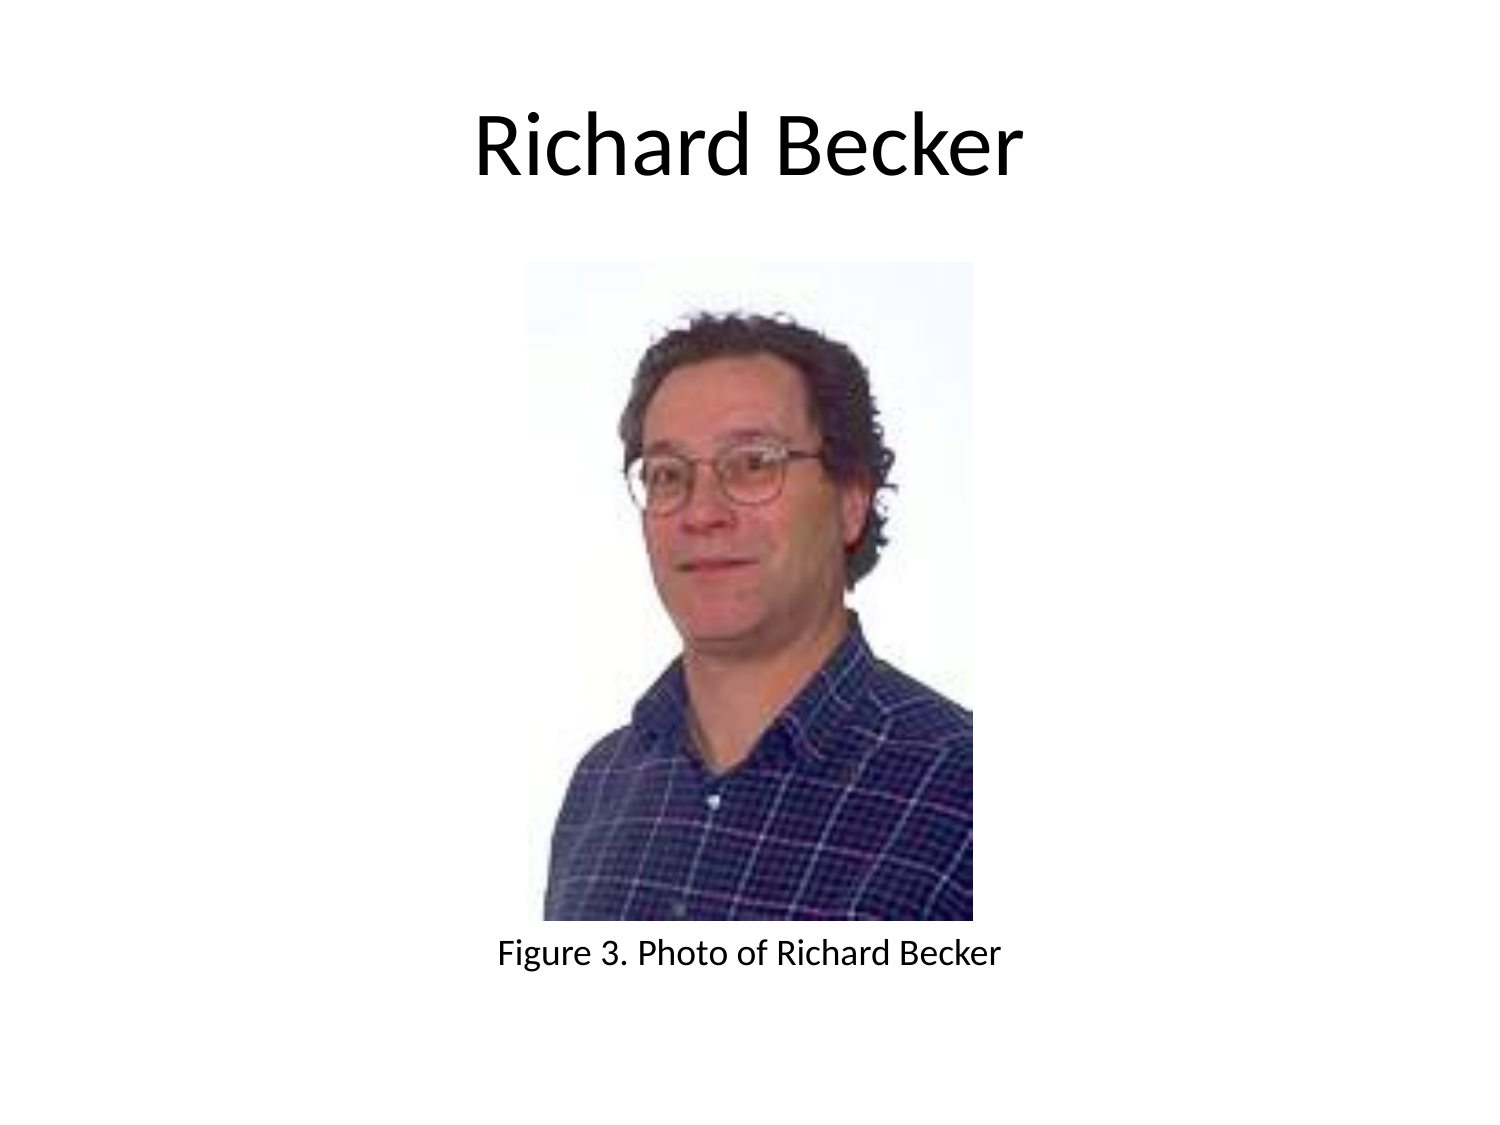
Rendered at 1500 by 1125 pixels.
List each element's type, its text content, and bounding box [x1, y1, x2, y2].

text_box Figure 3. Photo of Richard Becker [74, 920, 1425, 1005]
picture [526, 262, 974, 921]
title Richard Becker [75, 45, 1425, 233]
